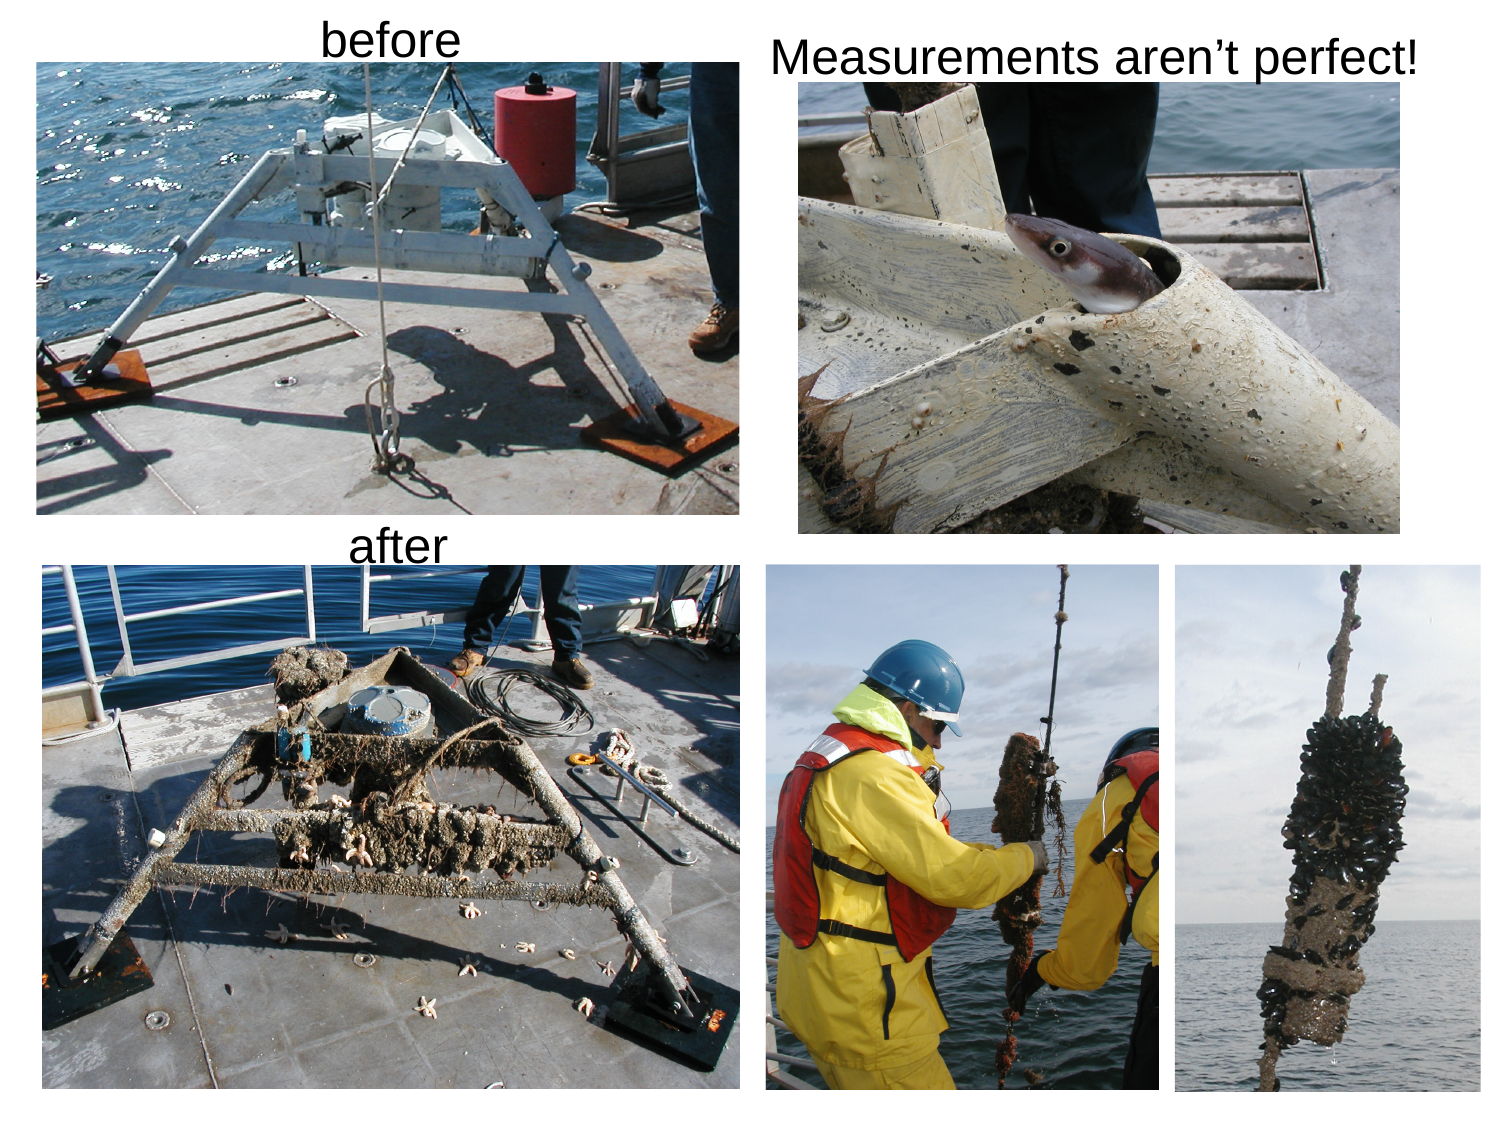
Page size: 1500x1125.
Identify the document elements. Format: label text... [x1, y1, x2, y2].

text_box before [305, 0, 477, 60]
picture [36, 62, 740, 516]
text_box Measurements aren’t perfect! [754, 16, 1436, 92]
picture [797, 82, 1400, 535]
text_box after [333, 523, 464, 564]
picture [42, 565, 1500, 1092]
